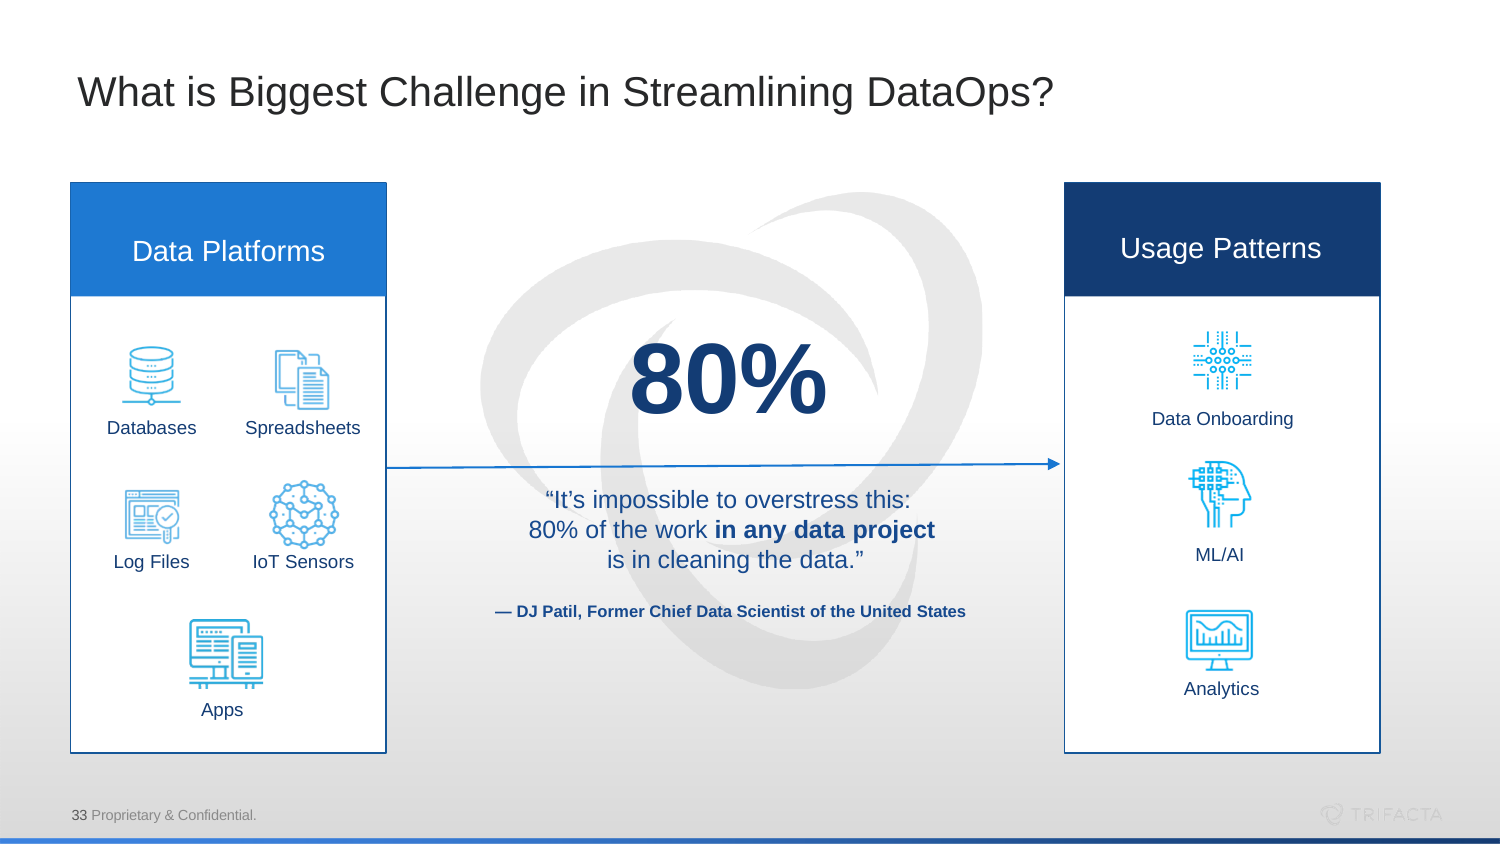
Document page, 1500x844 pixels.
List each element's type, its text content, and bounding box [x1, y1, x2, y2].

text_box — DJ Patil, Former Chief Data Scientist of the United States [493, 598, 970, 621]
text_box [1064, 182, 1381, 297]
text_box [70, 297, 386, 753]
text_box [70, 182, 386, 297]
text_box [1186, 454, 1257, 535]
title What is Biggest Challenge in Streamlining DataOps? [75, 62, 1056, 206]
text_box [1177, 315, 1269, 404]
text_box [189, 619, 264, 689]
text_box ML/AI [1195, 540, 1247, 565]
text_box [1170, 591, 1268, 689]
text_box Spreadsheets [245, 413, 364, 438]
text_box IoT Sensors [252, 547, 356, 573]
text_box Databases [106, 413, 199, 438]
text_box [1320, 803, 1443, 826]
text_box [480, 206, 983, 466]
text_box [254, 465, 353, 547]
text_box 80% “It’s impossible to overstress this: 80% of the work in any data project is in cleaning the data.” [525, 311, 937, 574]
text_box Usage Patterns [1065, 183, 1380, 264]
text_box [262, 340, 344, 413]
text_box Data Onboarding [1151, 404, 1297, 429]
text_box [120, 345, 183, 407]
text_box [937, 457, 1061, 471]
text_box 33 Proprietary & Confidential. [69, 804, 280, 824]
text_box [0, 0, 1500, 844]
text_box [480, 466, 983, 690]
text_box Data Platforms [71, 183, 386, 268]
text_box Analytics [1183, 689, 1262, 699]
text_box [112, 477, 192, 557]
text_box Apps [200, 696, 246, 721]
text_box Log Files [113, 547, 192, 573]
text_box [1064, 297, 1381, 753]
